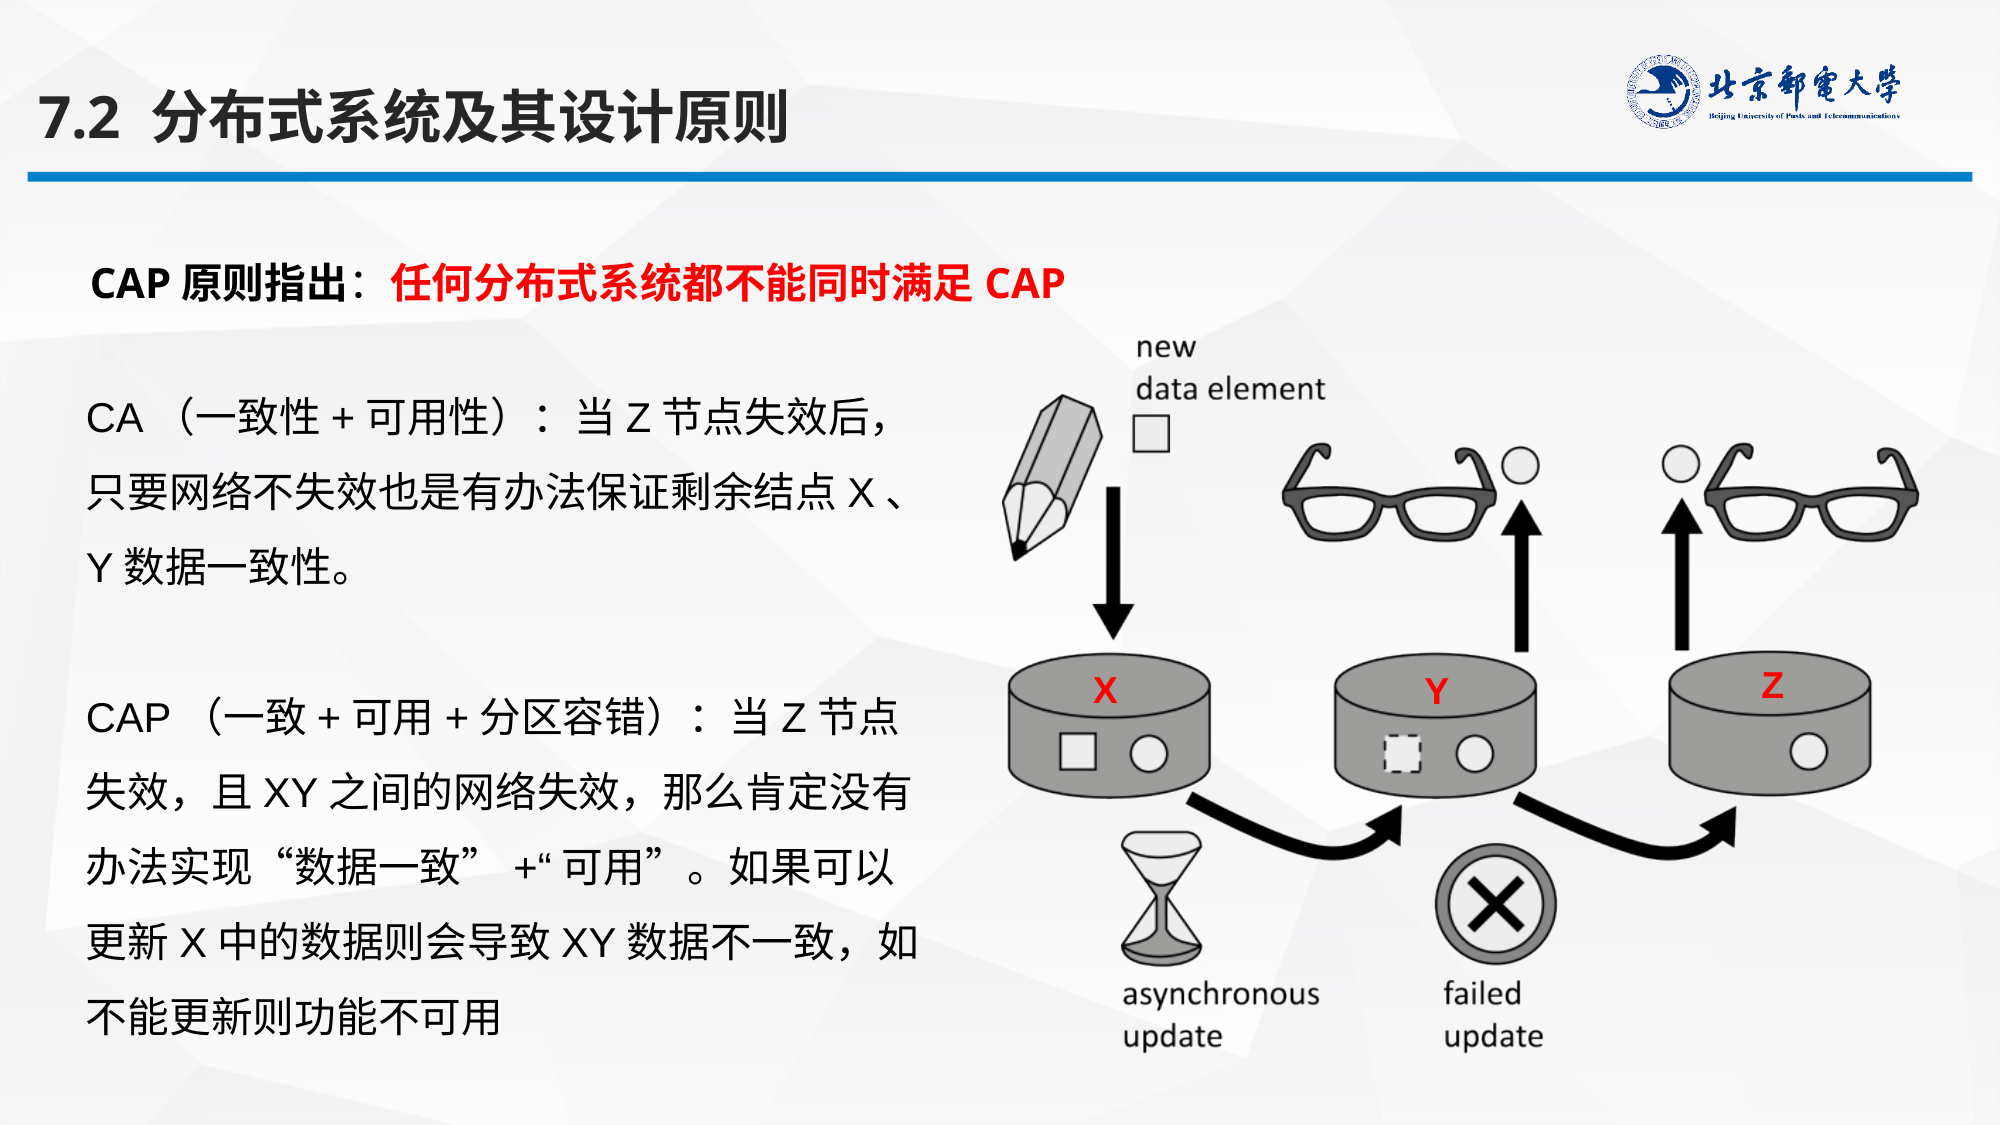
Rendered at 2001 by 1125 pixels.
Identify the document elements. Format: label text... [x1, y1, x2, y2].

text_box 7.2 分布式系统及其设计原则 [23, 73, 1083, 224]
text_box [1083, 171, 1973, 183]
text_box [63, 202, 1953, 698]
picture [0, 0, 2000, 1125]
text_box CA（一致性+可用性）：当Z节点失效后，只要网络不失效也是有办法保证剩余结点X、Y数据一致性。 CAP（一致+可用+分区容错）：当Z节点失效，且XY之间的网络失效，那么肯定没有办法实现“数据一致”+“可用”。如果可以更新X中的数据则会导致XY数据不一致，如不能更新则功能不可用 [71, 357, 950, 1048]
text_box CAP原则指出：任何分布式系统都不能同时满足CAP [0, 224, 1134, 315]
